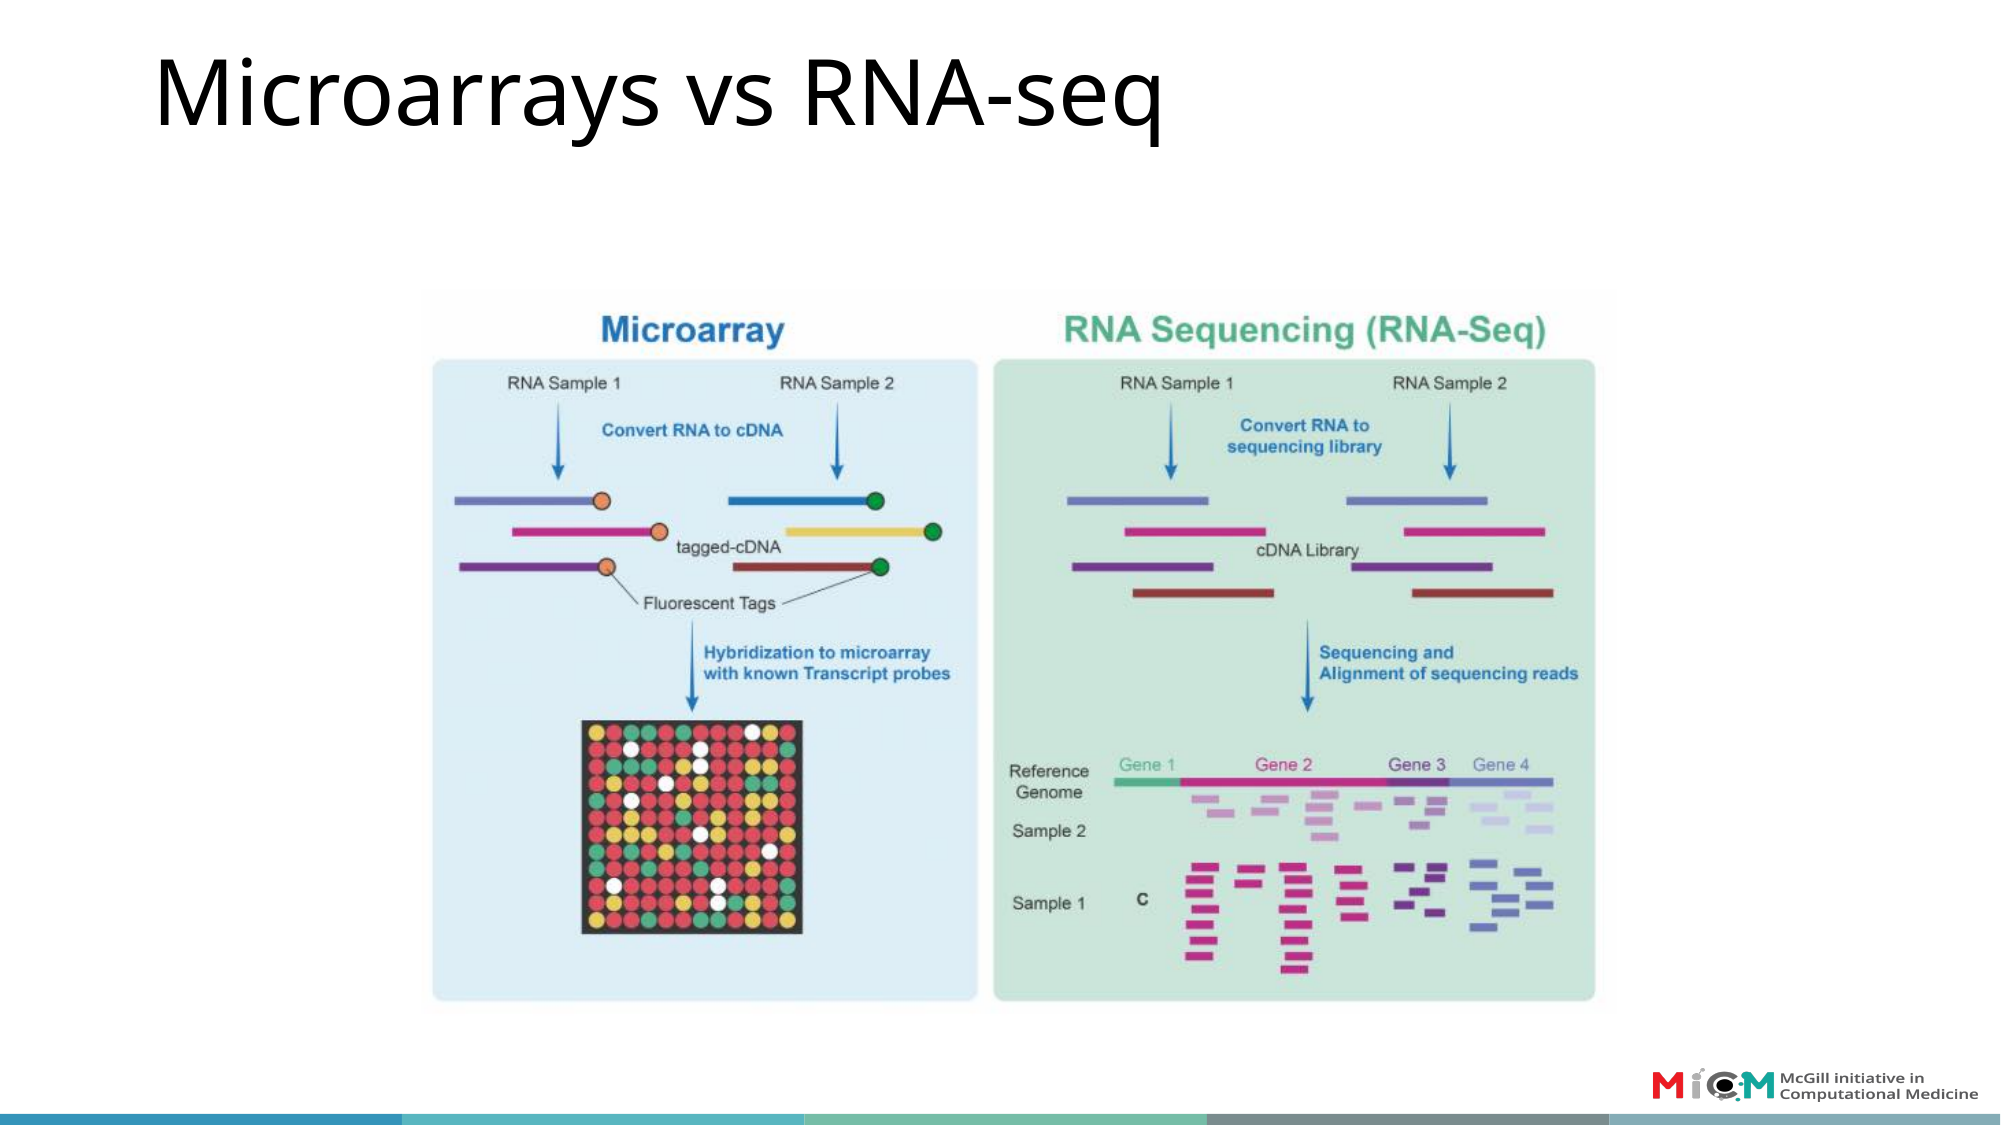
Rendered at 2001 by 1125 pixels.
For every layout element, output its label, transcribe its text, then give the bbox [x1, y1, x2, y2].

picture [1615, 1051, 2000, 1122]
text_box Microarrays vs RNA-seq [137, 3, 1863, 189]
picture [400, 268, 1633, 1044]
